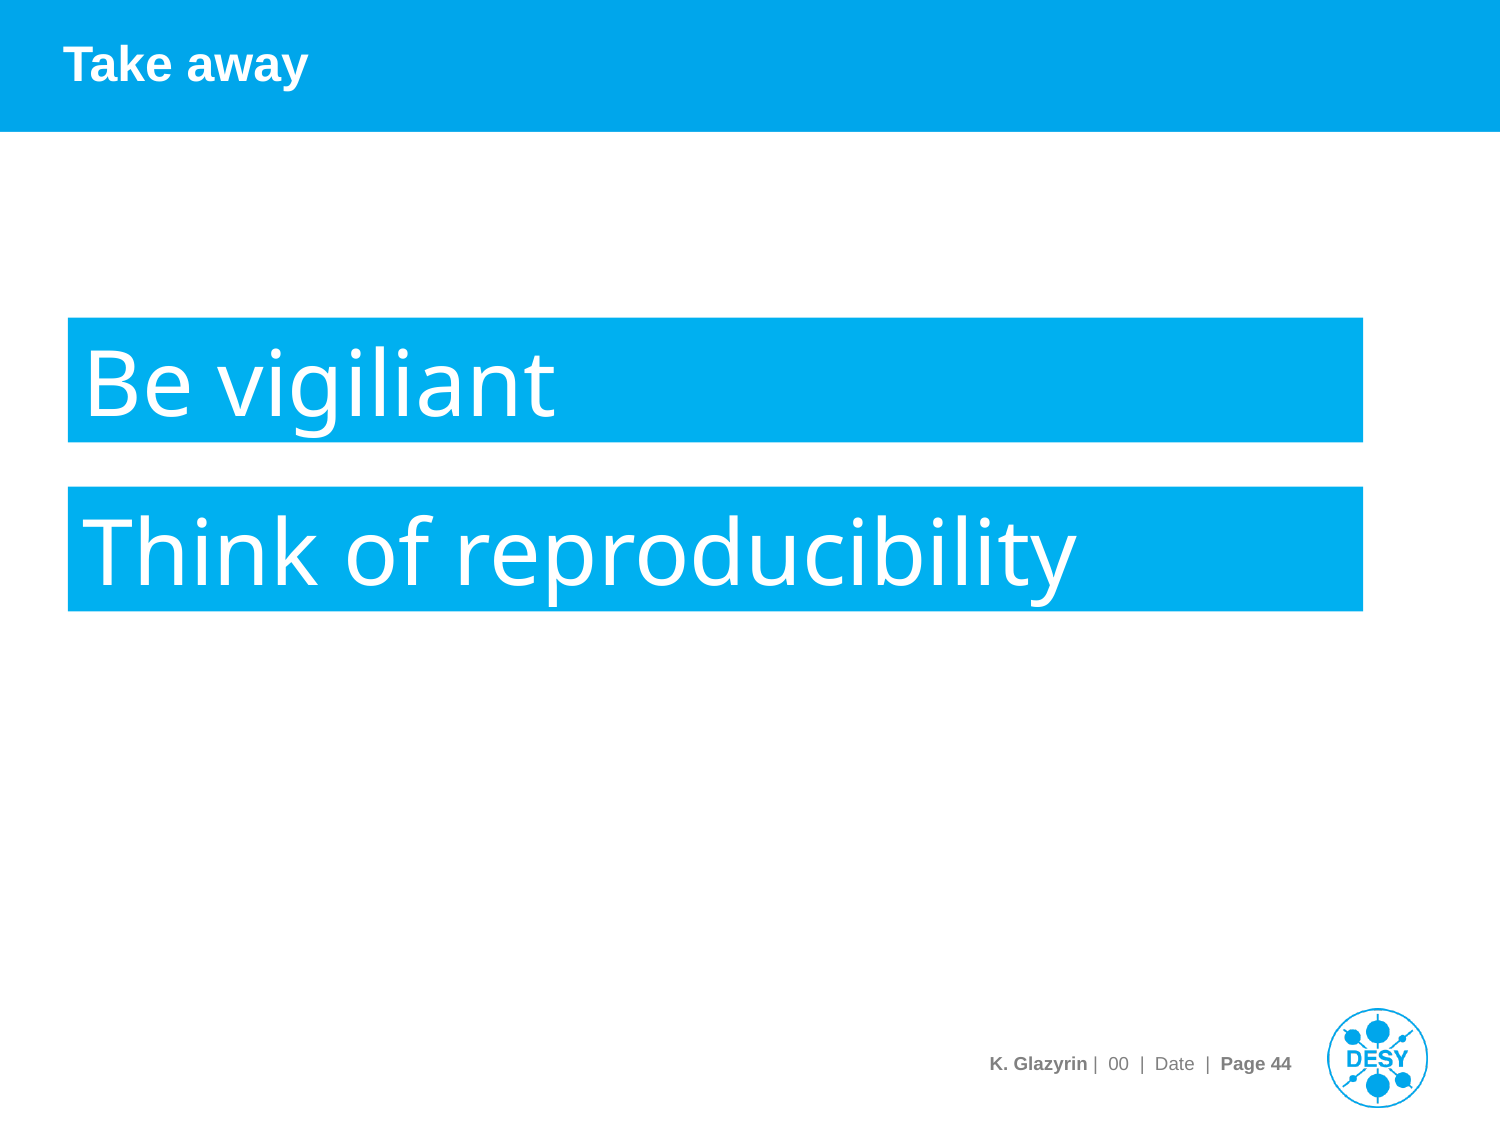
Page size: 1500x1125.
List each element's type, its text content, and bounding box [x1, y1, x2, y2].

picture [1391, 1071, 1428, 1108]
picture [1327, 1068, 1365, 1108]
picture [1327, 1008, 1368, 1049]
picture [1387, 1008, 1428, 1046]
title Take away [47, 16, 1446, 107]
text_box Think of reproducibility [67, 486, 1364, 612]
text_box Be vigiliant [67, 317, 1364, 443]
picture [1330, 1011, 1426, 1106]
